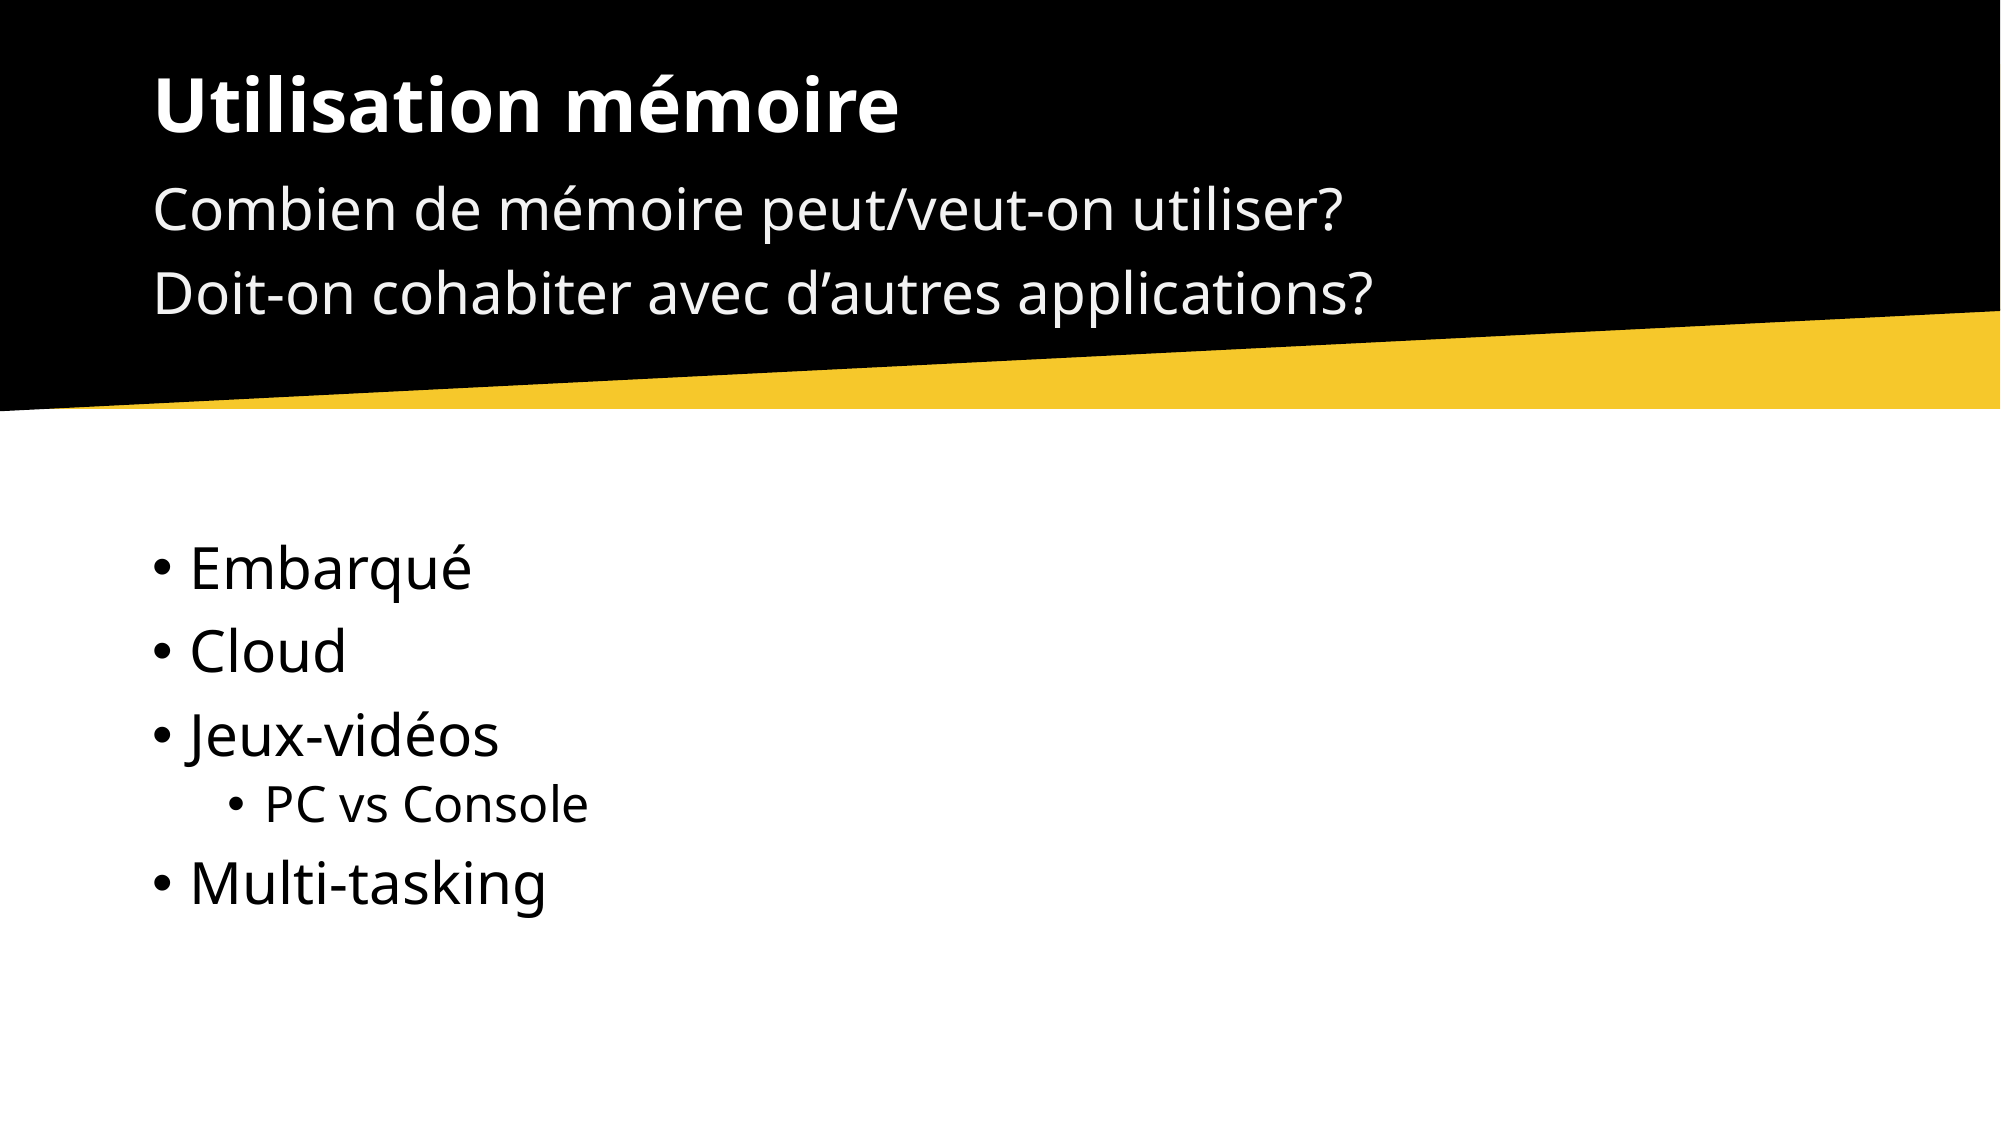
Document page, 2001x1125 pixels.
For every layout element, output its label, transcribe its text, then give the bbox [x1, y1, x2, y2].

list Combien de mémoire peut/veut-on utiliser? Doit-on cohabiter avec d’autres applications? [137, 172, 1863, 347]
list Embarqué Cloud Jeux-vidéos PC vs Console Multi-tasking [137, 531, 1863, 1014]
title Utilisation mémoire [137, 59, 1863, 172]
